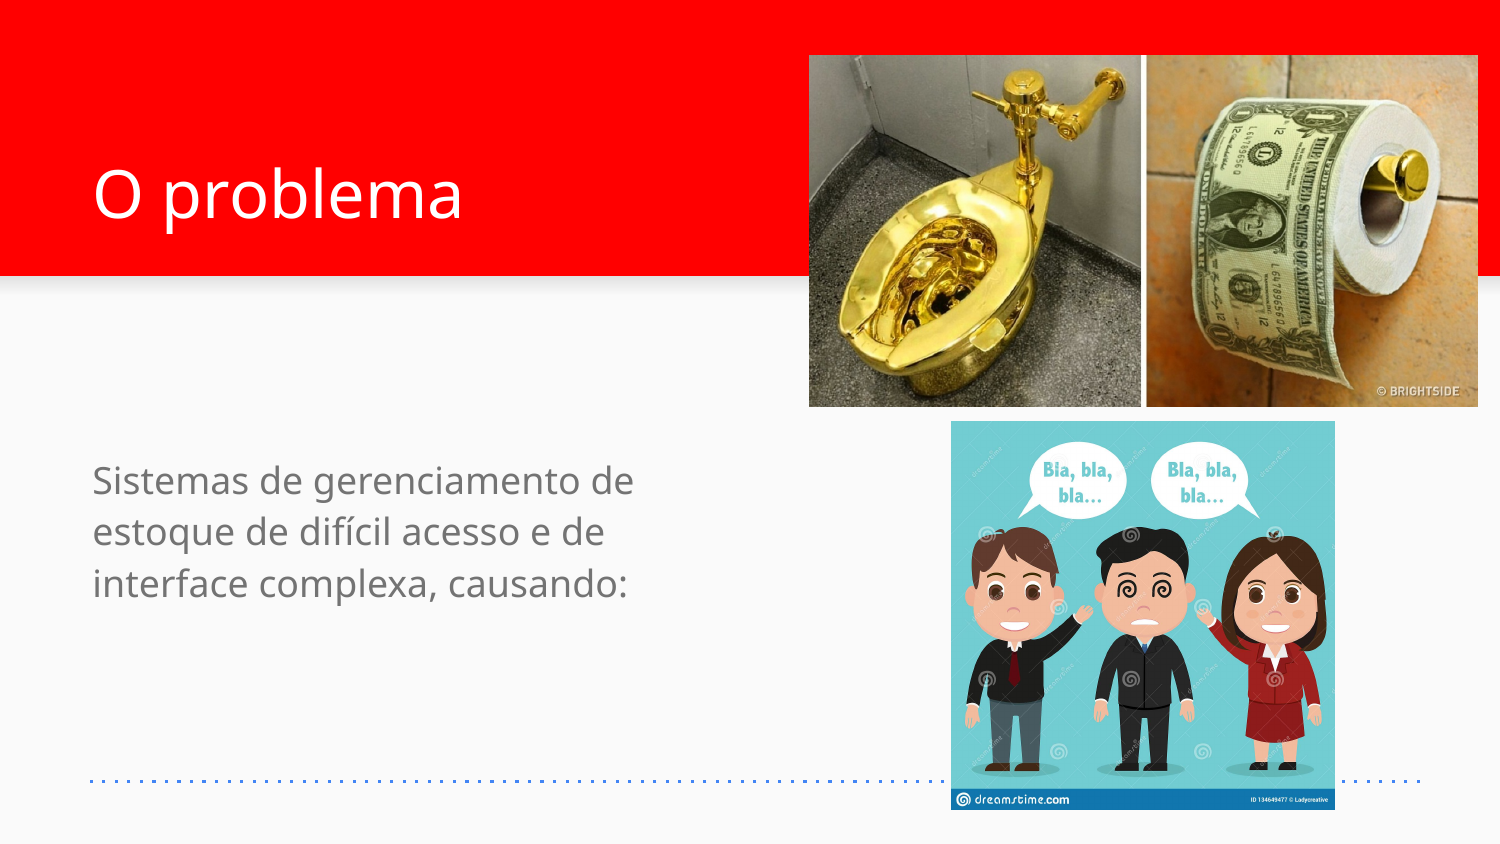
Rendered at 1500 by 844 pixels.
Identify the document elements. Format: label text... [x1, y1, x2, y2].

list Sistemas de gerenciamento de estoque de difícil acesso e de interface complexa, causando: [77, 295, 734, 760]
picture [808, 55, 1478, 407]
title O problema [77, 121, 803, 248]
picture [950, 421, 1336, 810]
